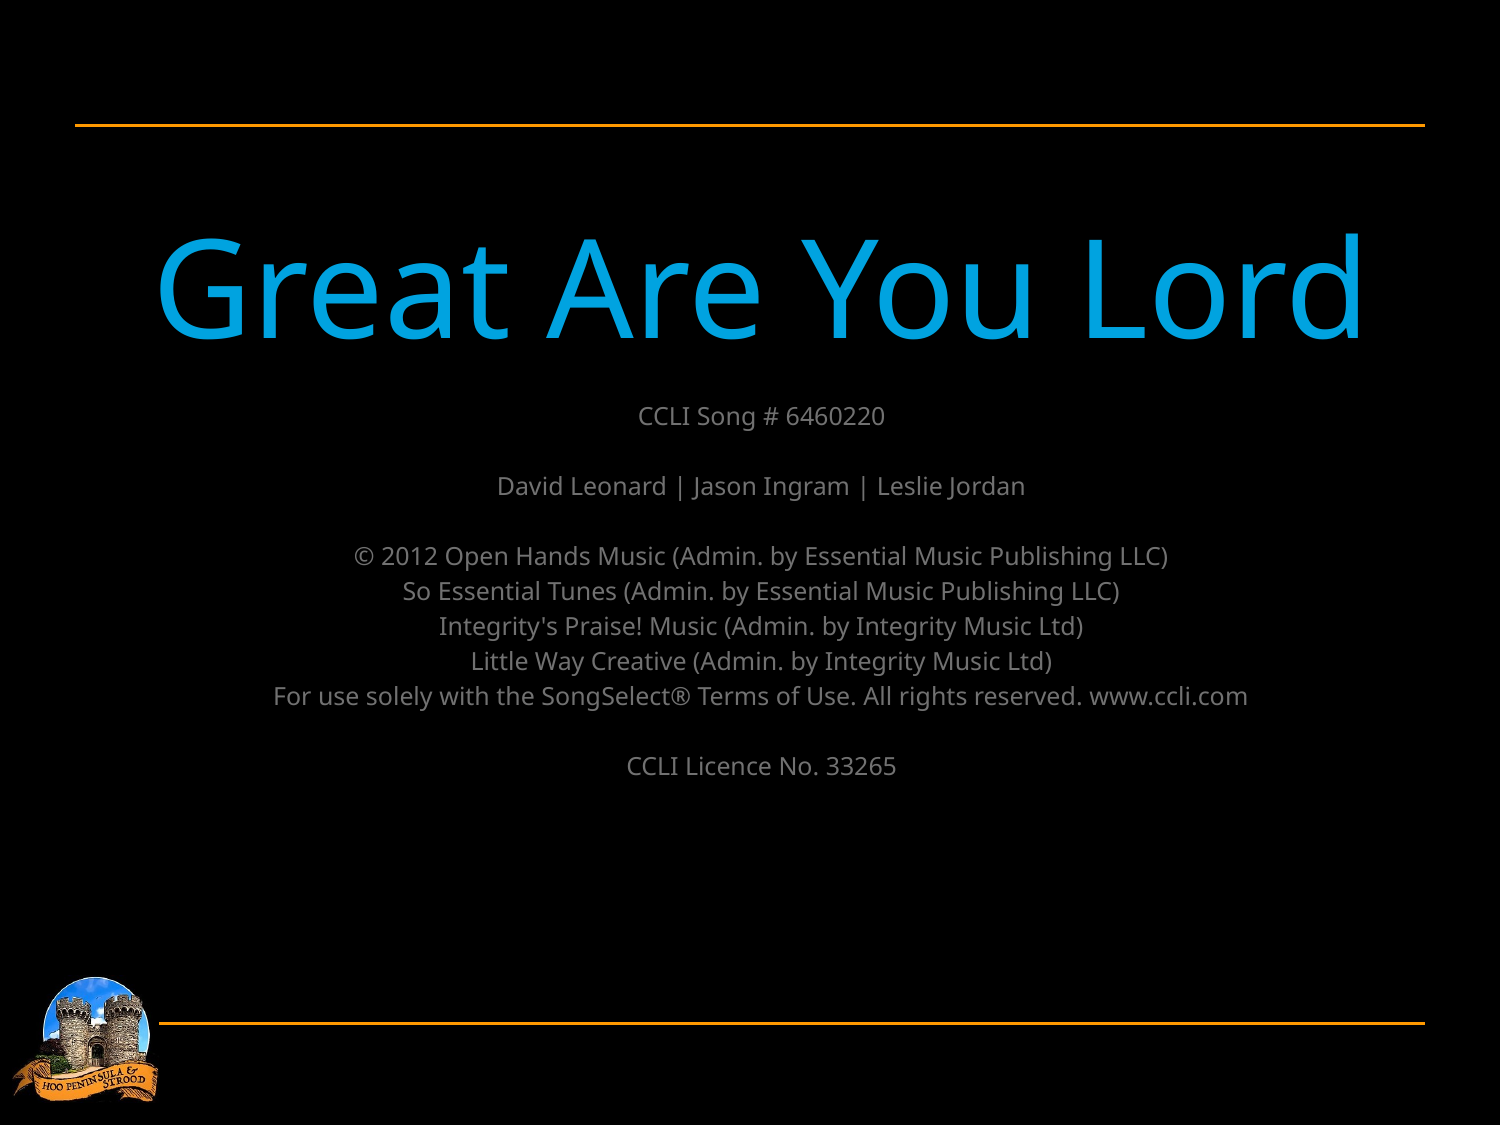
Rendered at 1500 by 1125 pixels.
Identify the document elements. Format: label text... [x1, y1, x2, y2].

subtitle Great Are You Lord CCLI Song # 6460220 David Leonard | Jason Ingram | Leslie Jordan © 2012 Open Hands Music (Admin. by Essential Music Publishing LLC) So Essential Tunes (Admin. by Essential Music Publishing LLC) Integrity's Praise! Music (Admin. by Integrity Music Ltd) Little Way Creative (Admin. by Integrity Music Ltd) For use solely with the SongSelect® Terms of Use. All rights reserved. www.ccli.com CCLI Licence No. 33265 [53, 30, 1471, 1094]
picture [11, 975, 160, 1103]
